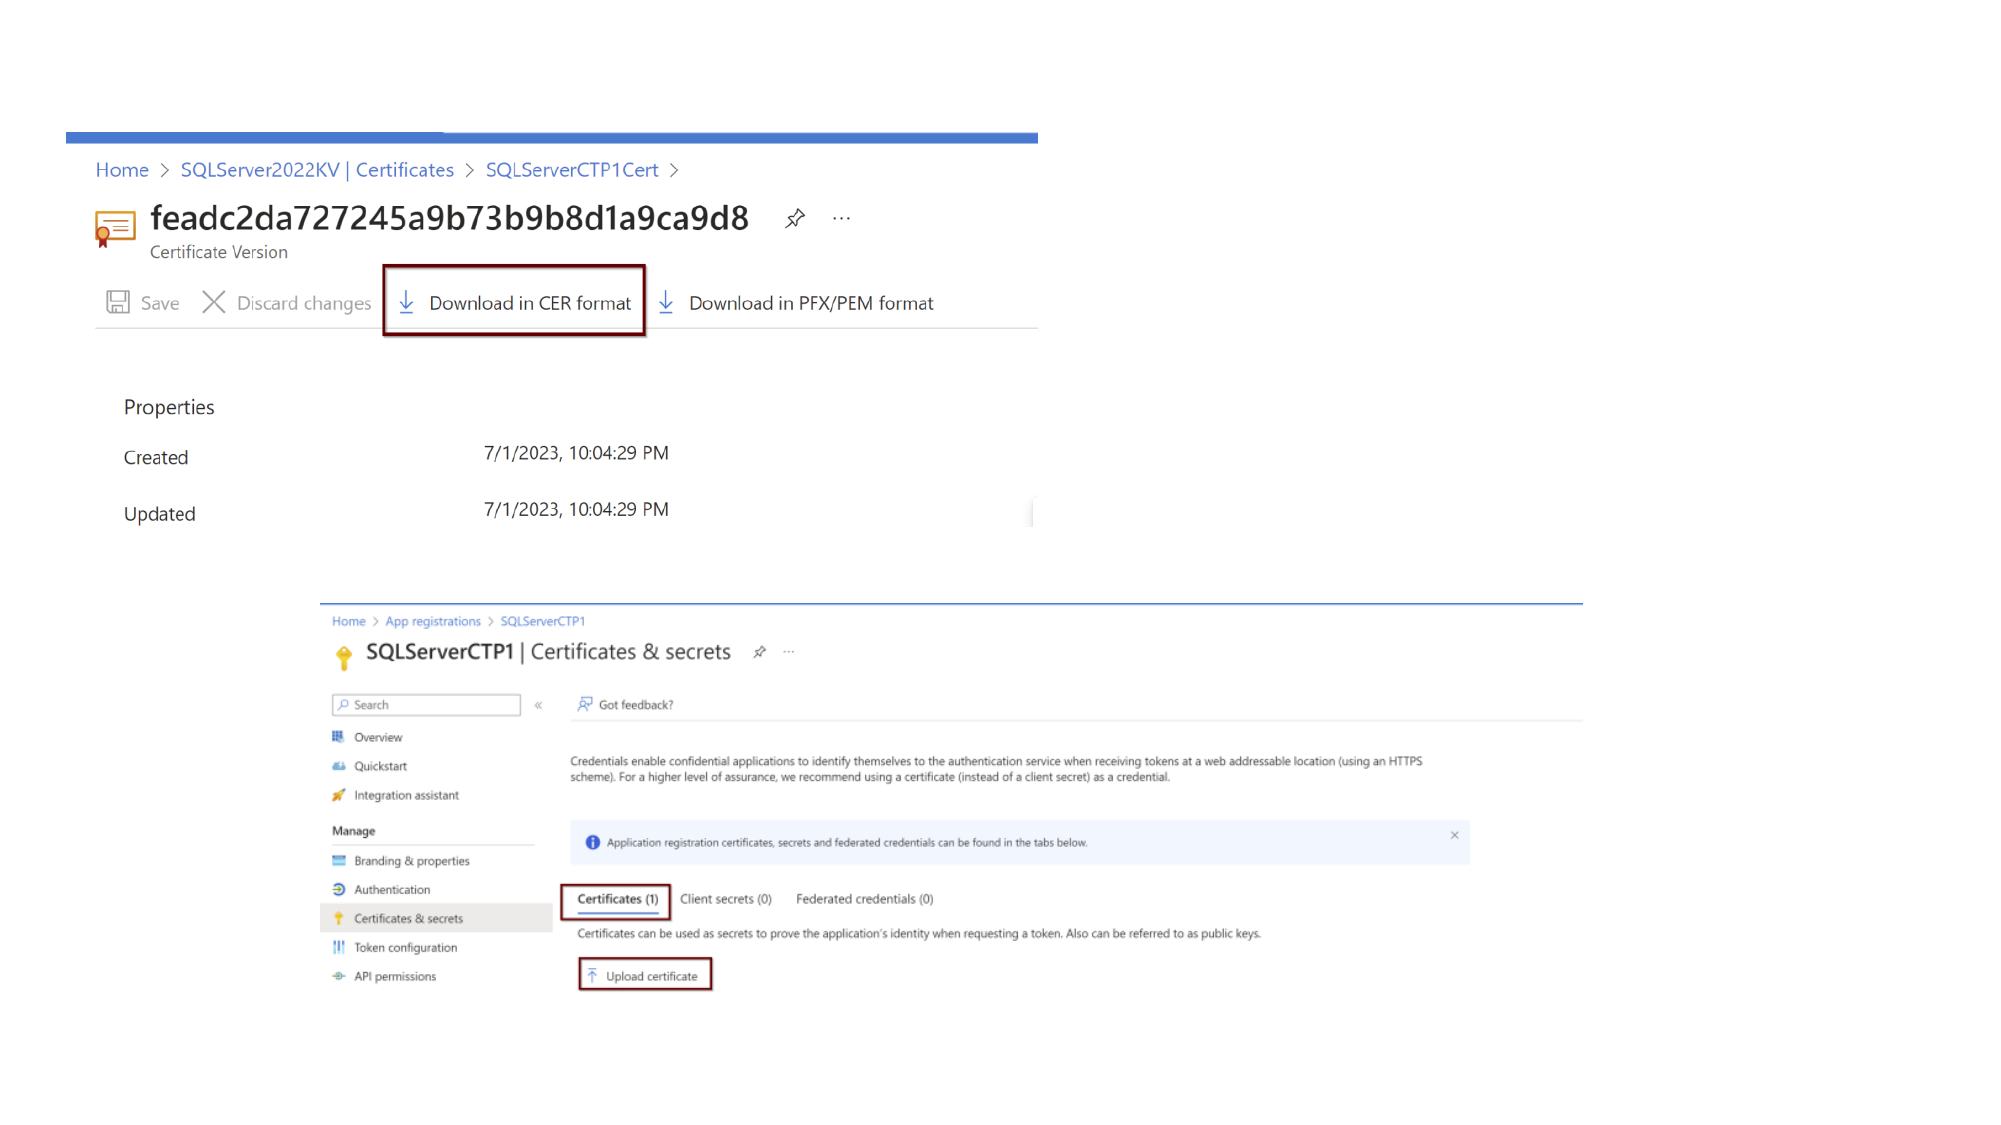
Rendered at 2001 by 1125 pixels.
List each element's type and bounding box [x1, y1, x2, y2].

picture [320, 603, 1583, 993]
picture [66, 132, 1038, 527]
